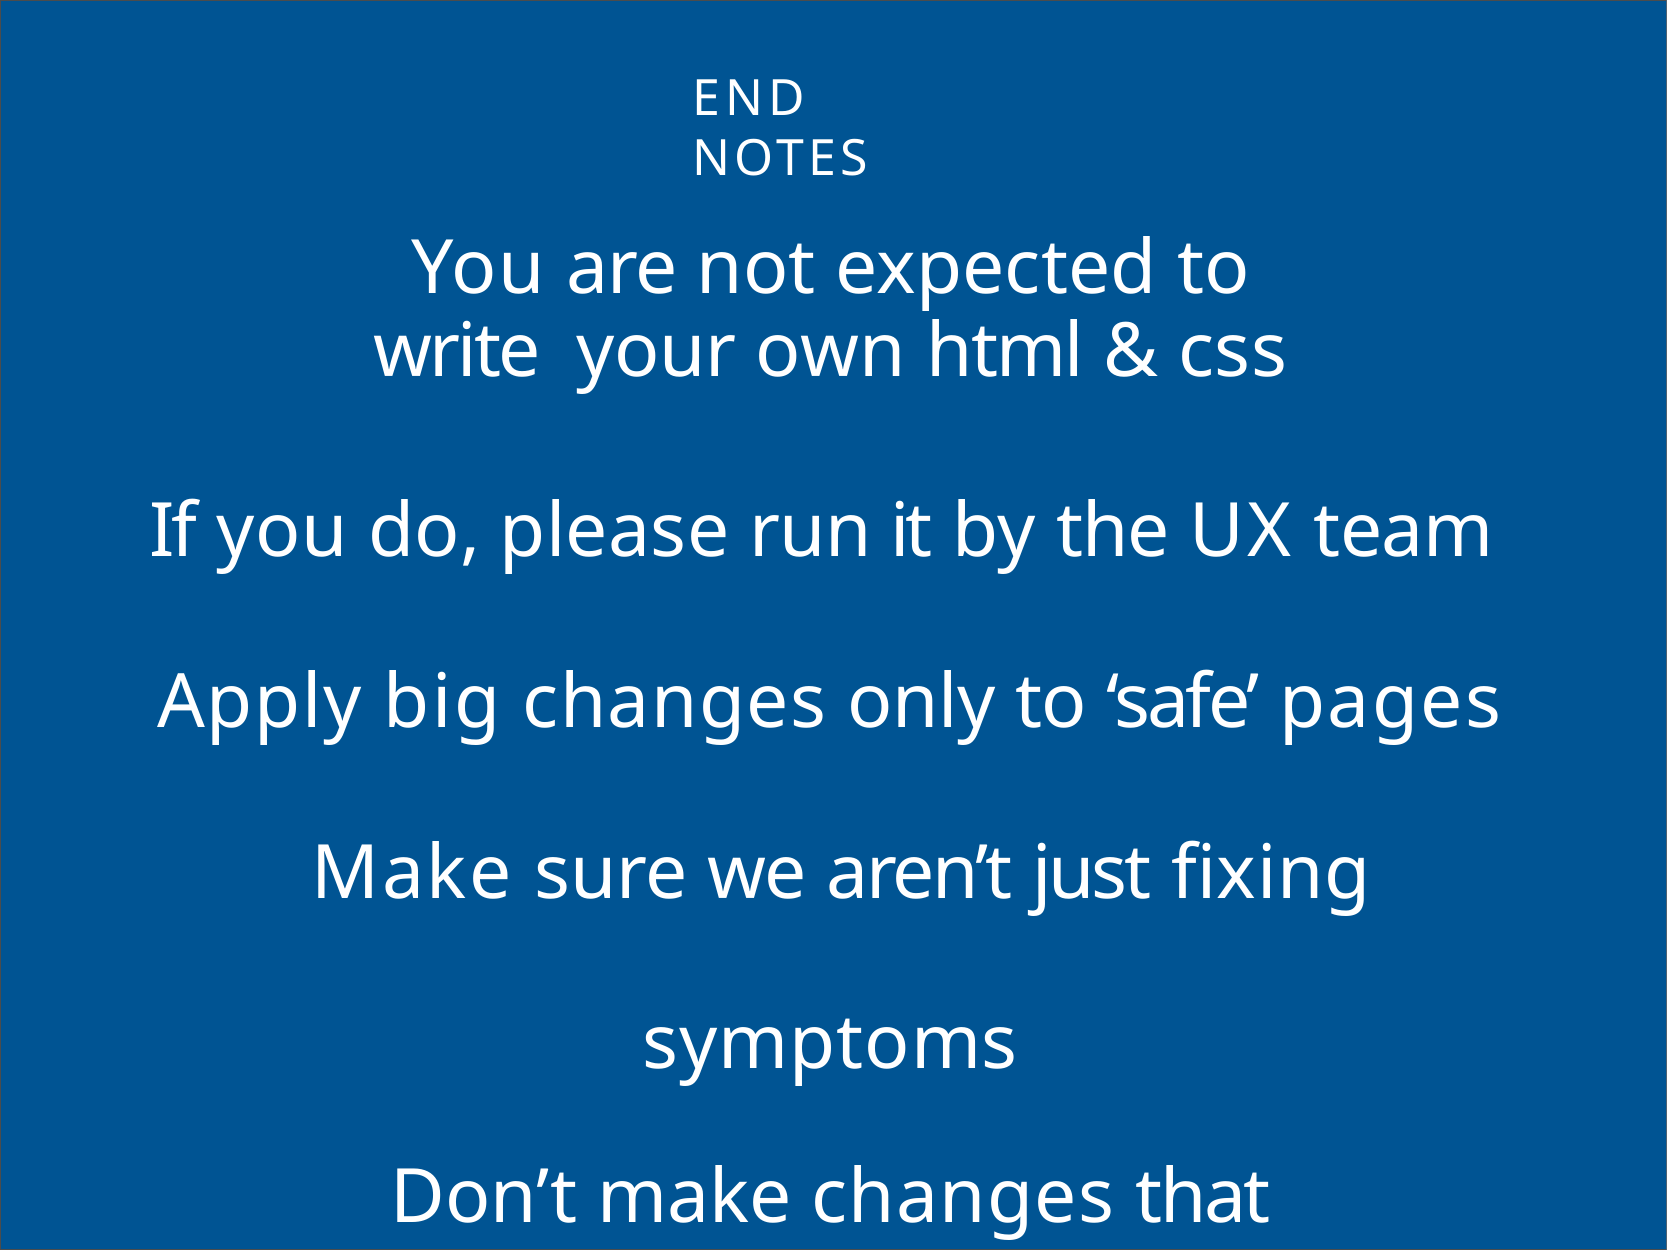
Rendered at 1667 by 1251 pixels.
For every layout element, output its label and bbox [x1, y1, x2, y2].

text_box [0, 0, 1667, 1250]
